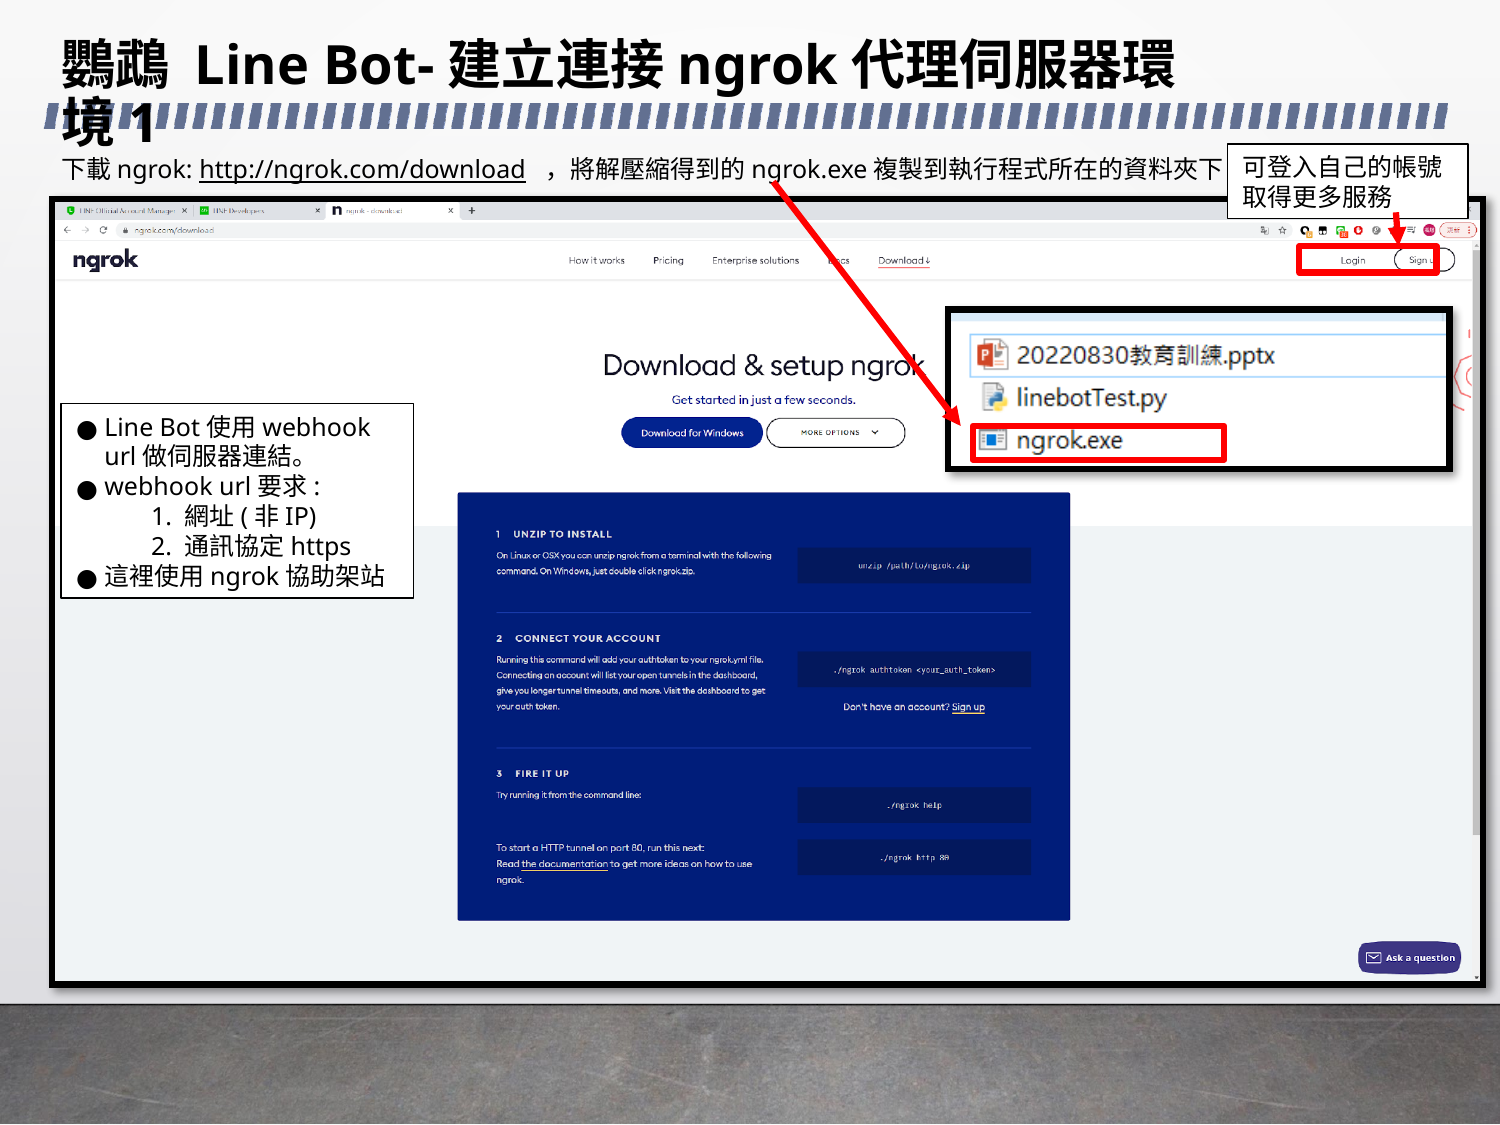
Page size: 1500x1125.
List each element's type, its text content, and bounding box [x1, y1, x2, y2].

picture [54, 201, 1481, 982]
text_box 可登入自己的帳號取得更多服務 [1227, 143, 1469, 200]
picture [0, 1004, 1500, 1124]
picture [41, 103, 46, 129]
picture [1225, 103, 1451, 129]
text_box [772, 181, 961, 427]
title 鸚鵡 Line Bot-建立連接ngrok代理伺服器環境1 [46, 29, 1225, 146]
text_box 下載ngrok: http://ngrok.com/download ，將解壓縮得到的ngrok.exe複製到執行程式所在的資料夾下 [45, 146, 1227, 196]
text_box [1395, 212, 1399, 247]
